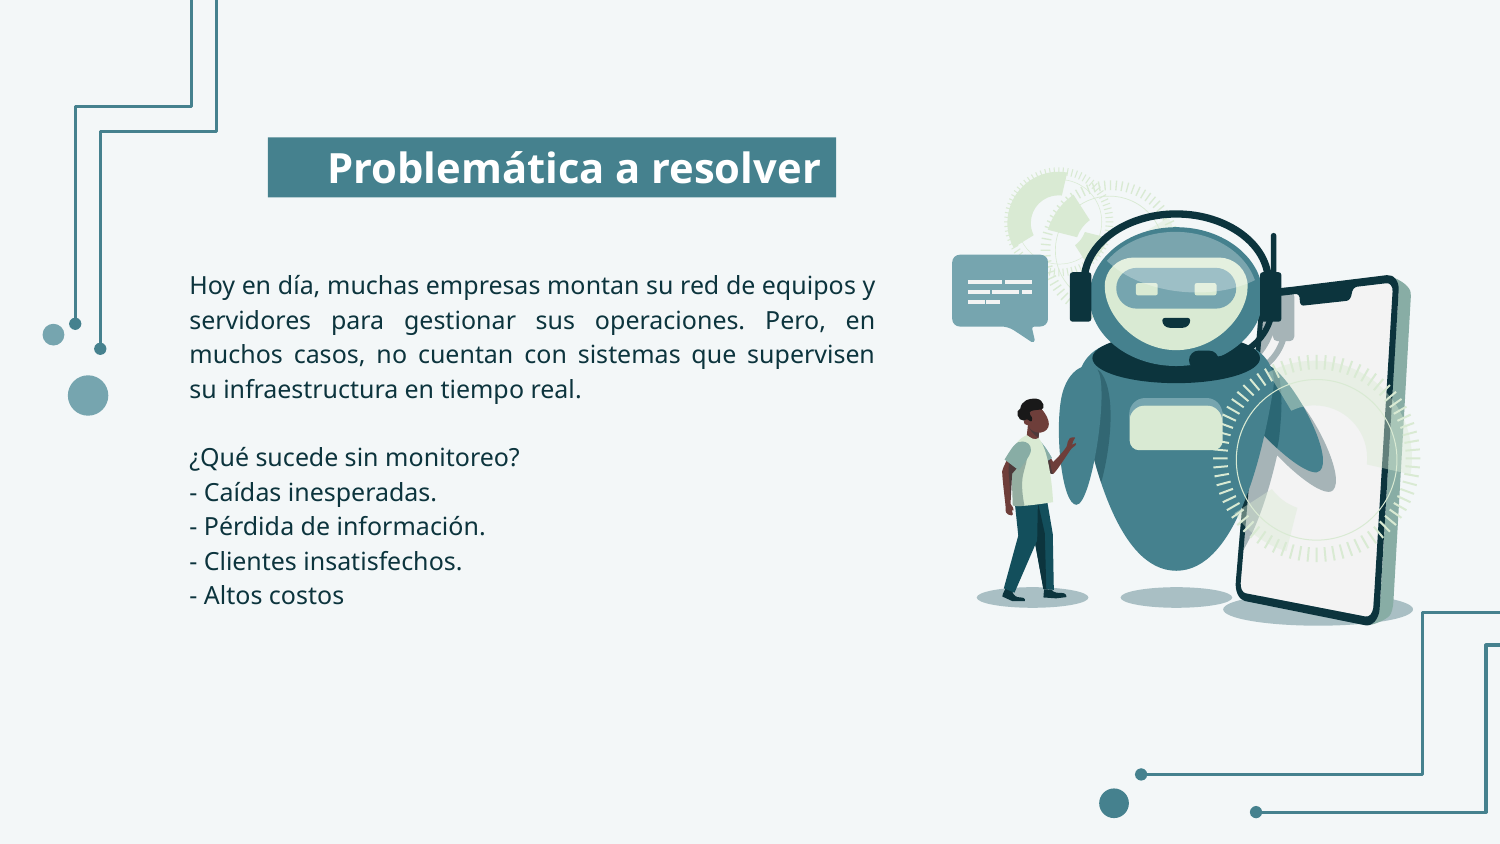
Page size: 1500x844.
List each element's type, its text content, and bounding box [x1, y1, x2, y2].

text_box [951, 167, 1421, 627]
subtitle Hoy en día, muchas empresas montan su red de equipos y servidores para gestionar sus operaciones. Pero, en muchos casos, no cuentan con sistemas que supervisen su infraestructura en tiempo real. ¿Qué sucede sin monitoreo? - Caídas inesperadas. - Pérdida de información. - Clientes insatisfechos. - Altos costos [174, 259, 892, 711]
title Problemática a resolver [267, 137, 837, 198]
